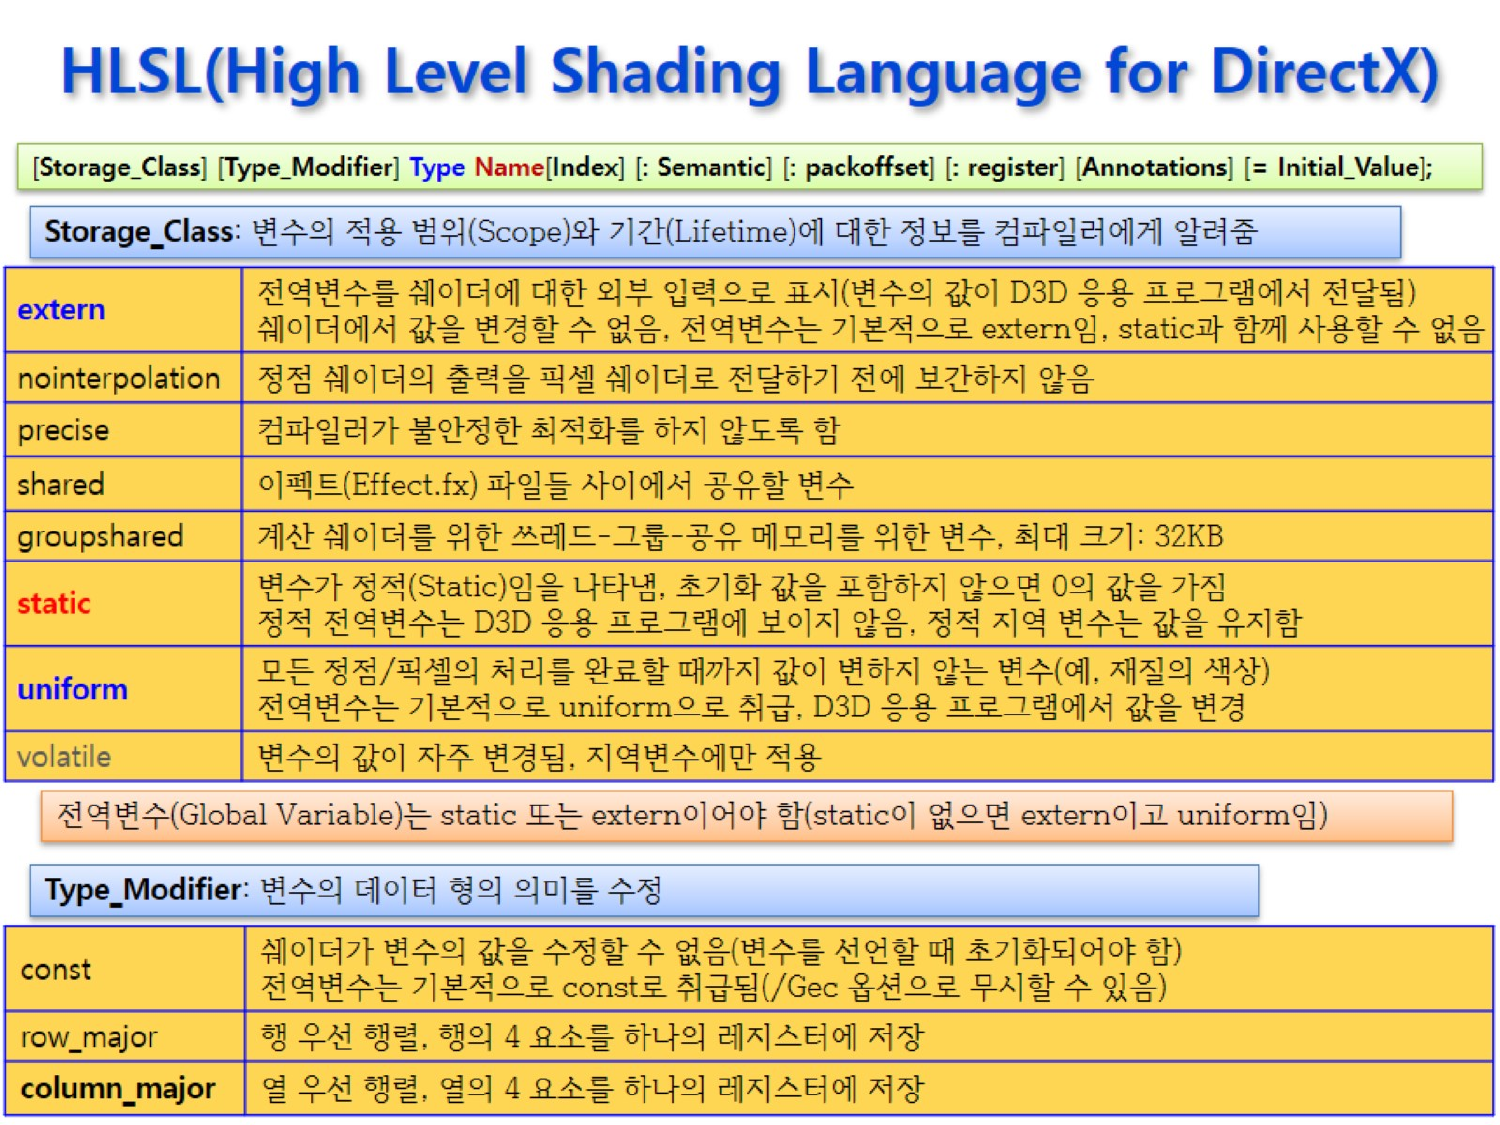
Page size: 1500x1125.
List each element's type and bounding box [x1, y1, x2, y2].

text_box [943, 1032, 1220, 1113]
picture [0, 0, 1500, 1125]
text_box [18, 339, 194, 399]
